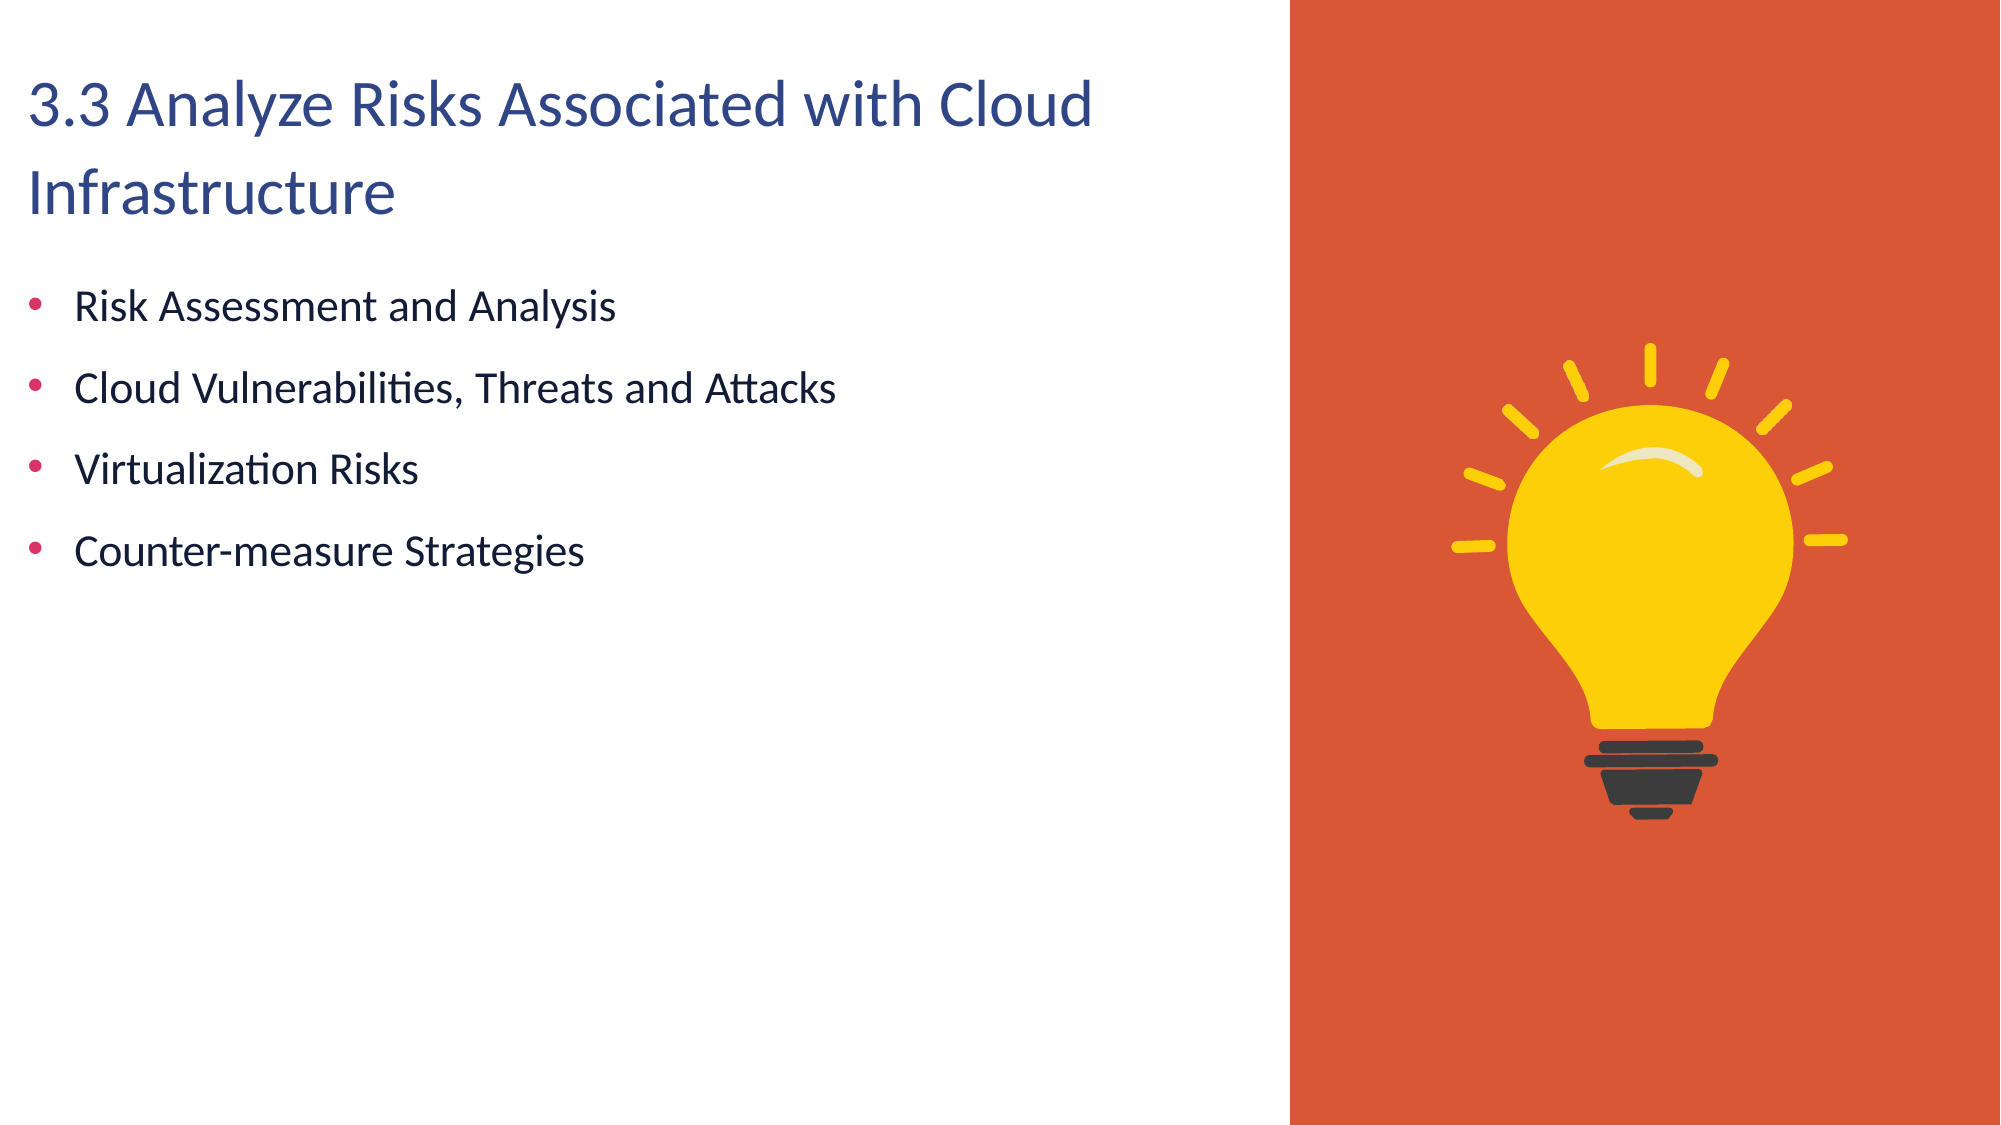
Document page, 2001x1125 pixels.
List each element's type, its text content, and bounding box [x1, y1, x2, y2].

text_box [1289, 0, 2000, 1125]
title 3.3 Analyze Risks Associated with Cloud Infrastructure [25, 49, 1099, 240]
text_box Risk Assessment and Analysis Cloud Vulnerabilities, Threats and Attacks Virtualization Risks Counter-measure Strategies [25, 247, 847, 576]
